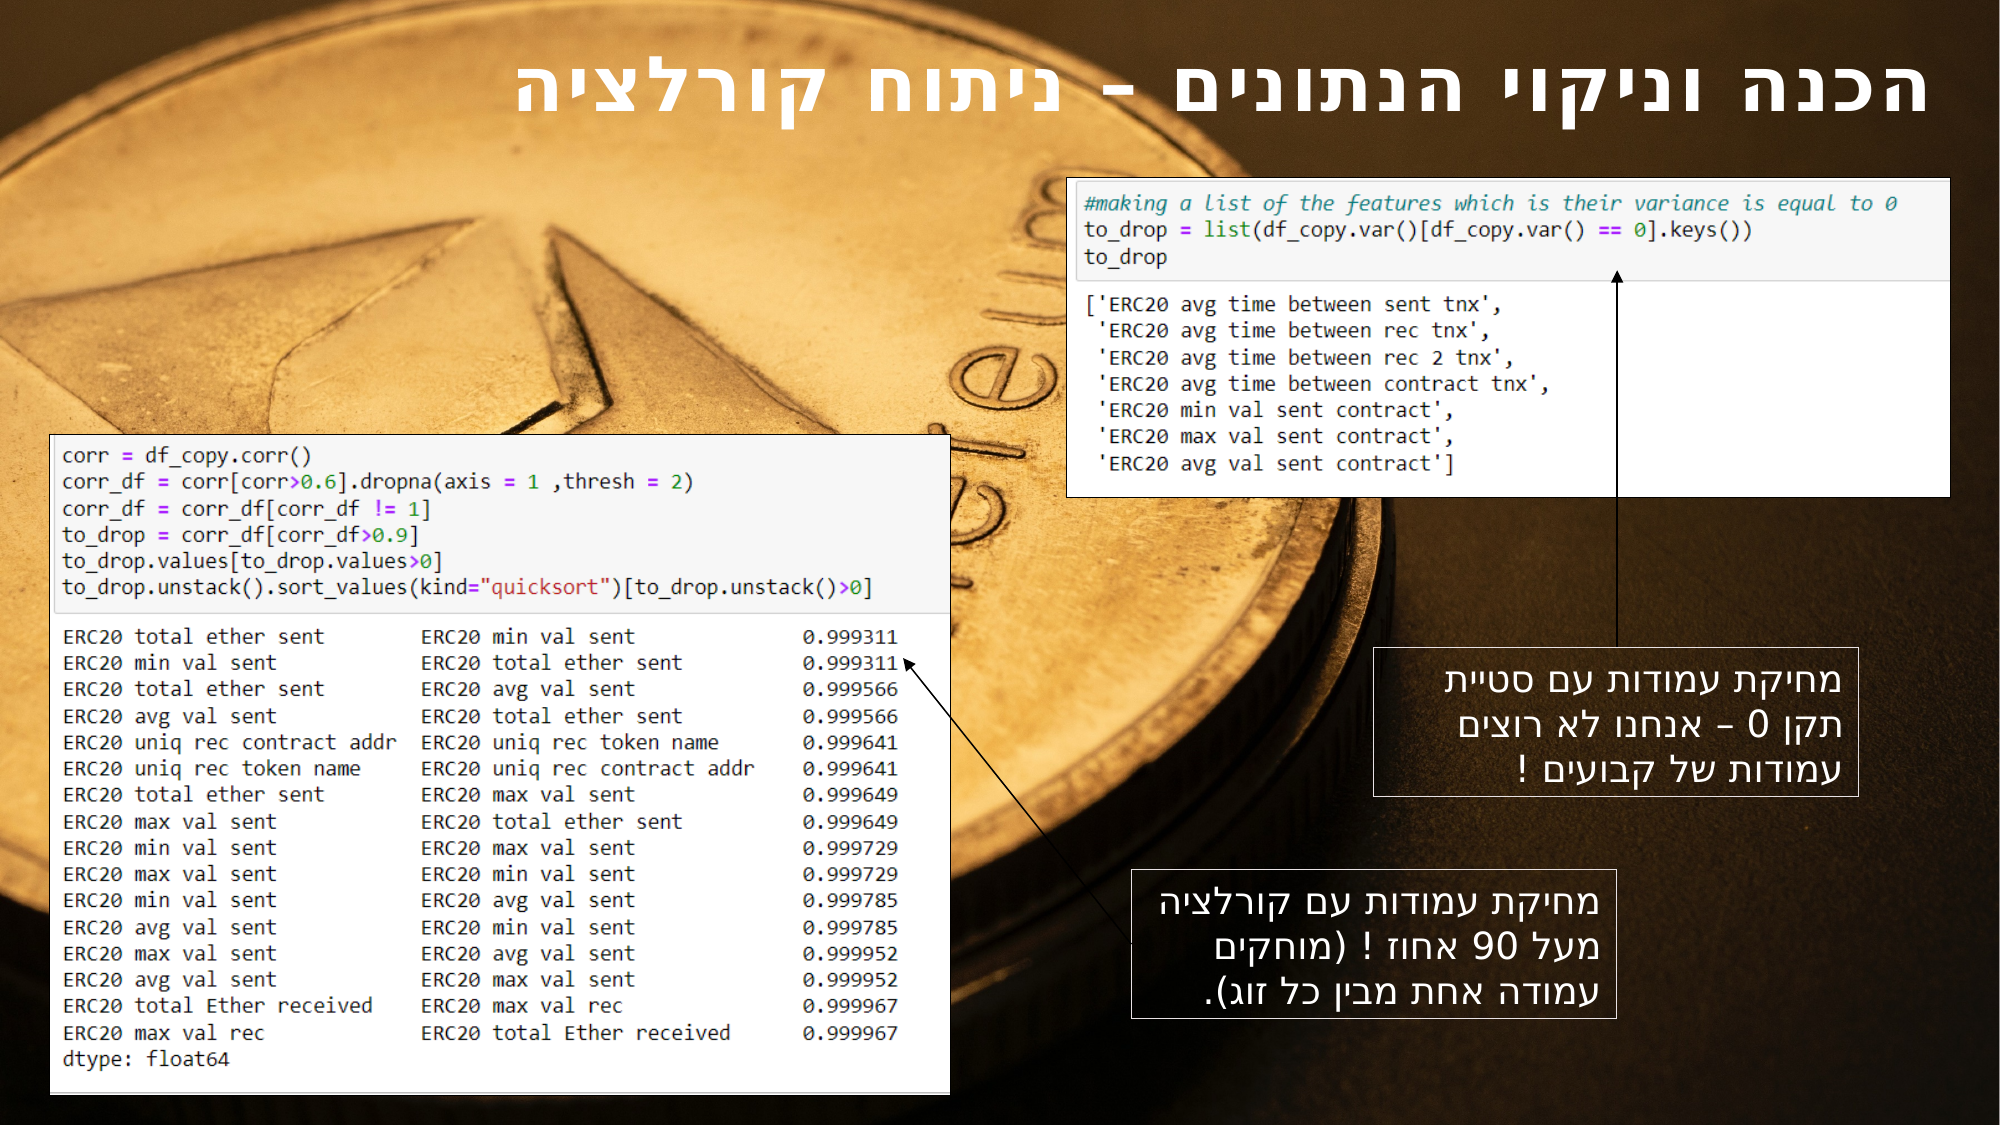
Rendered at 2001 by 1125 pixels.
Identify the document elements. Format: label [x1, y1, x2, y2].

text_box [902, 657, 1132, 946]
picture [0, 0, 2000, 1125]
